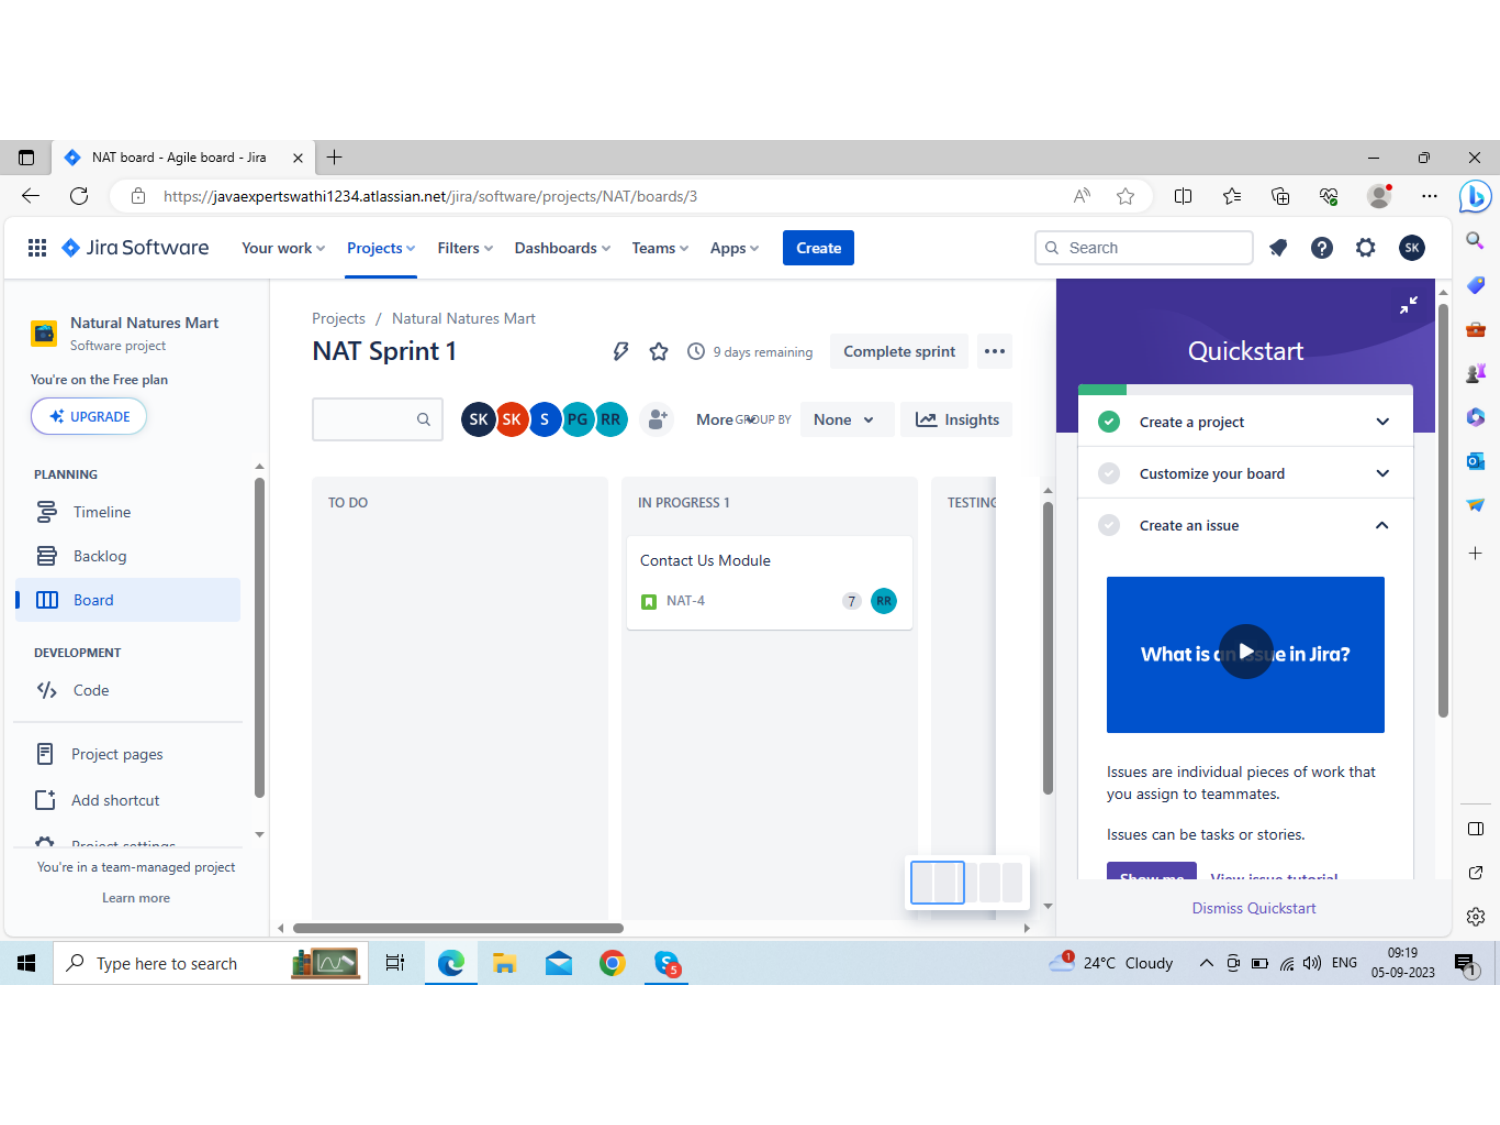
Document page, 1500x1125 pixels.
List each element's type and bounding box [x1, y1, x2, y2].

picture [0, 140, 1500, 985]
